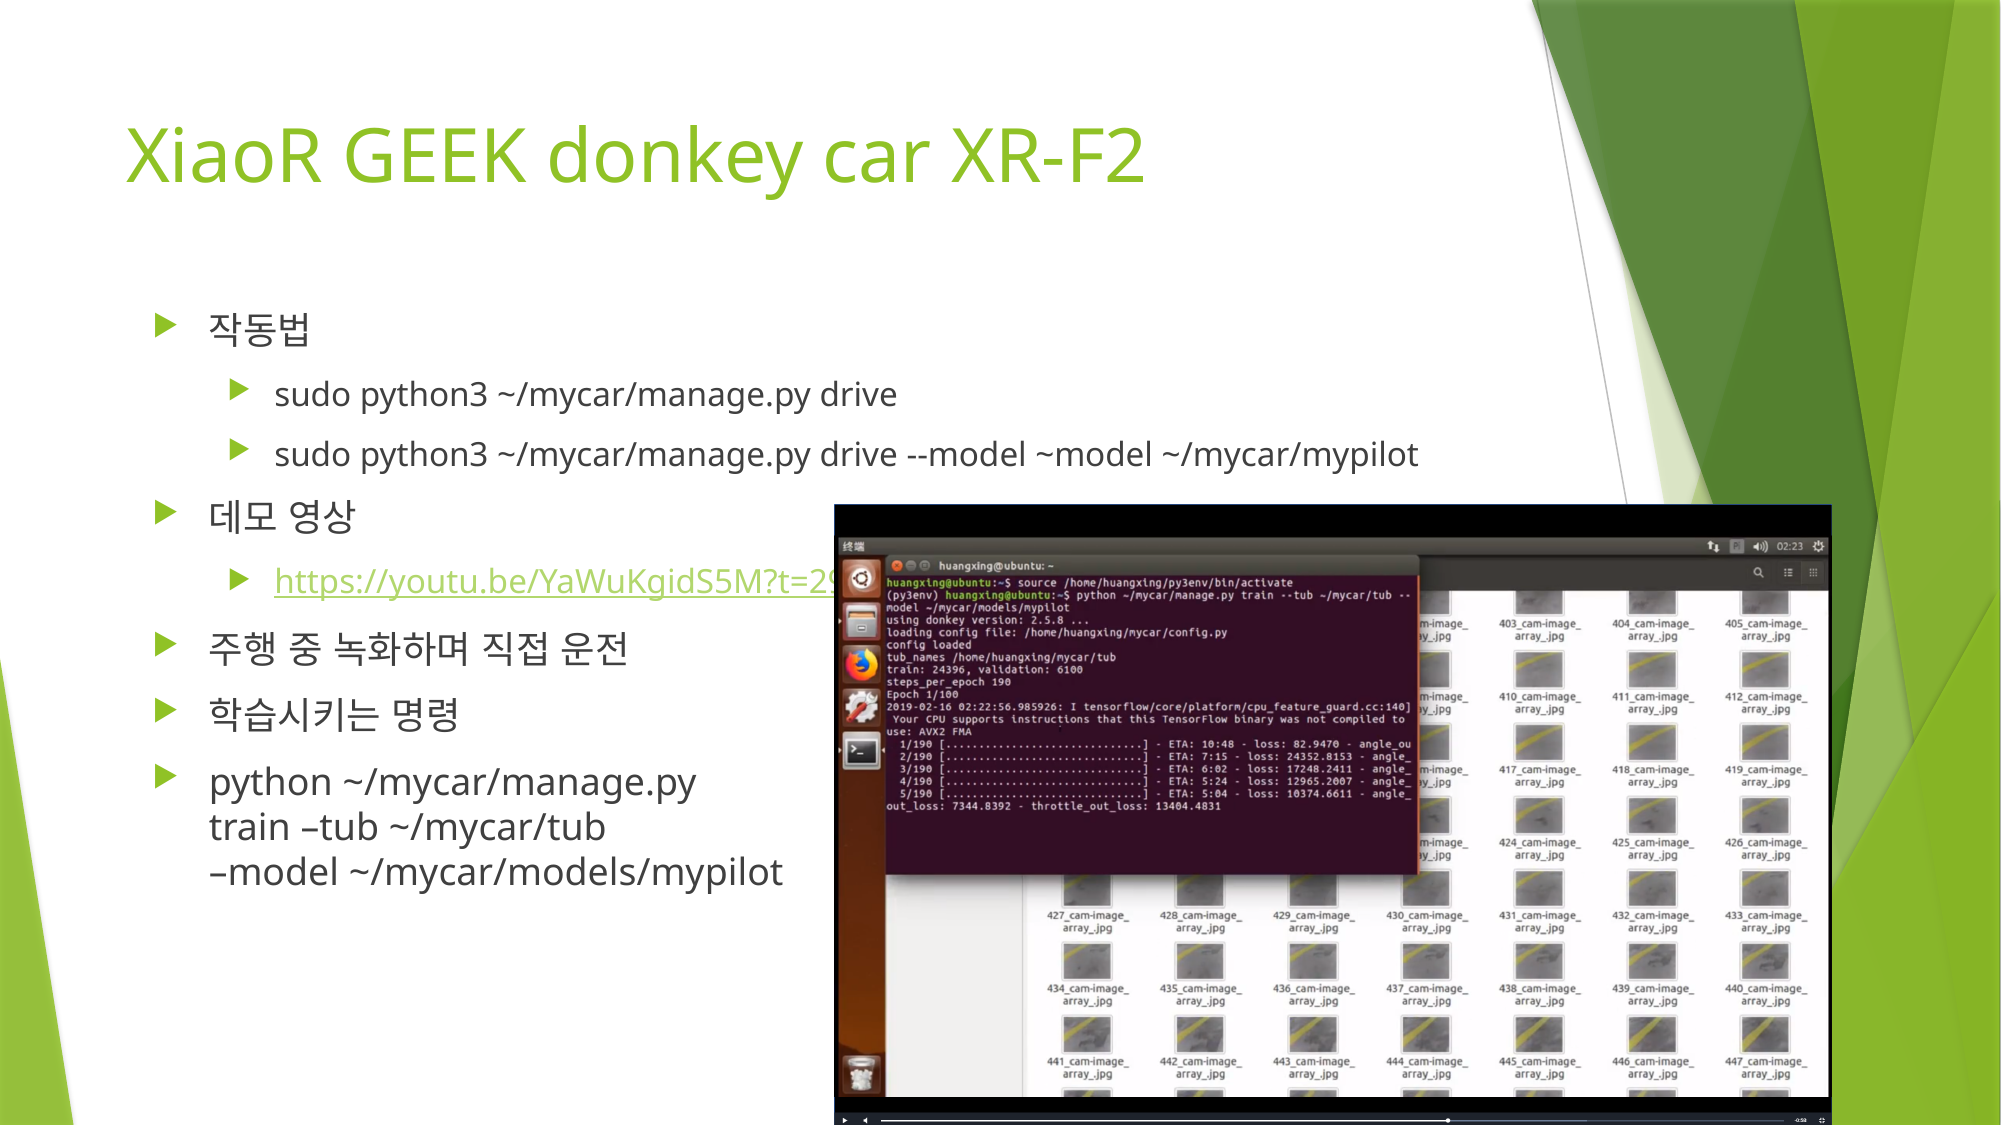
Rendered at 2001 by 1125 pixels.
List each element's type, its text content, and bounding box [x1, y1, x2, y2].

title XiaoR GEEK donkey car XR-F2 [111, 99, 1522, 317]
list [834, 504, 1832, 1125]
list 작동법 sudo python3 ~/mycar/manage.py drive sudo python3 ~/mycar/manage.py drive --model ~model ~/mycar/mypilot 데모 영상 https://youtu.be/YaWuKgidS5M?t=29 주행 중 녹화하며 직접 운전 학습시키는 명령 python ~/mycar/manage.py train –tub ~/mycar/tub –model ~/mycar/models/mypilot [137, 299, 1914, 1014]
